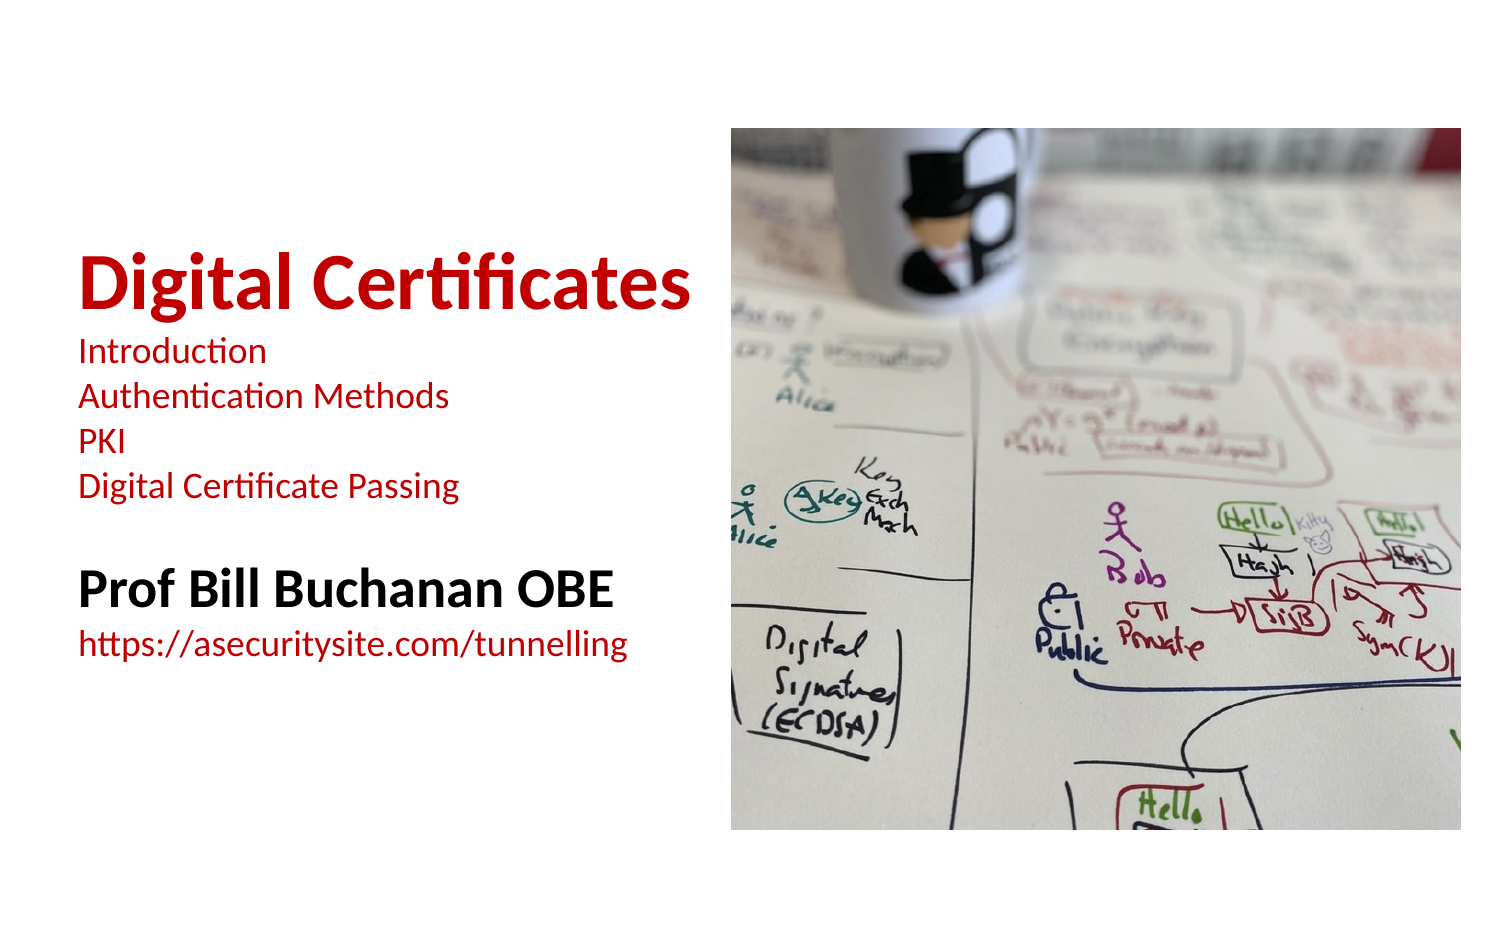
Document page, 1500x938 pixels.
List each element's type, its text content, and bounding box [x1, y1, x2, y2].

picture [730, 127, 1461, 831]
title Digital Certificates Introduction Authentication Methods PKI Digital Certificate Passing Prof Bill Buchanan OBE https://asecuritysite.com/tunnelling [70, 128, 727, 809]
